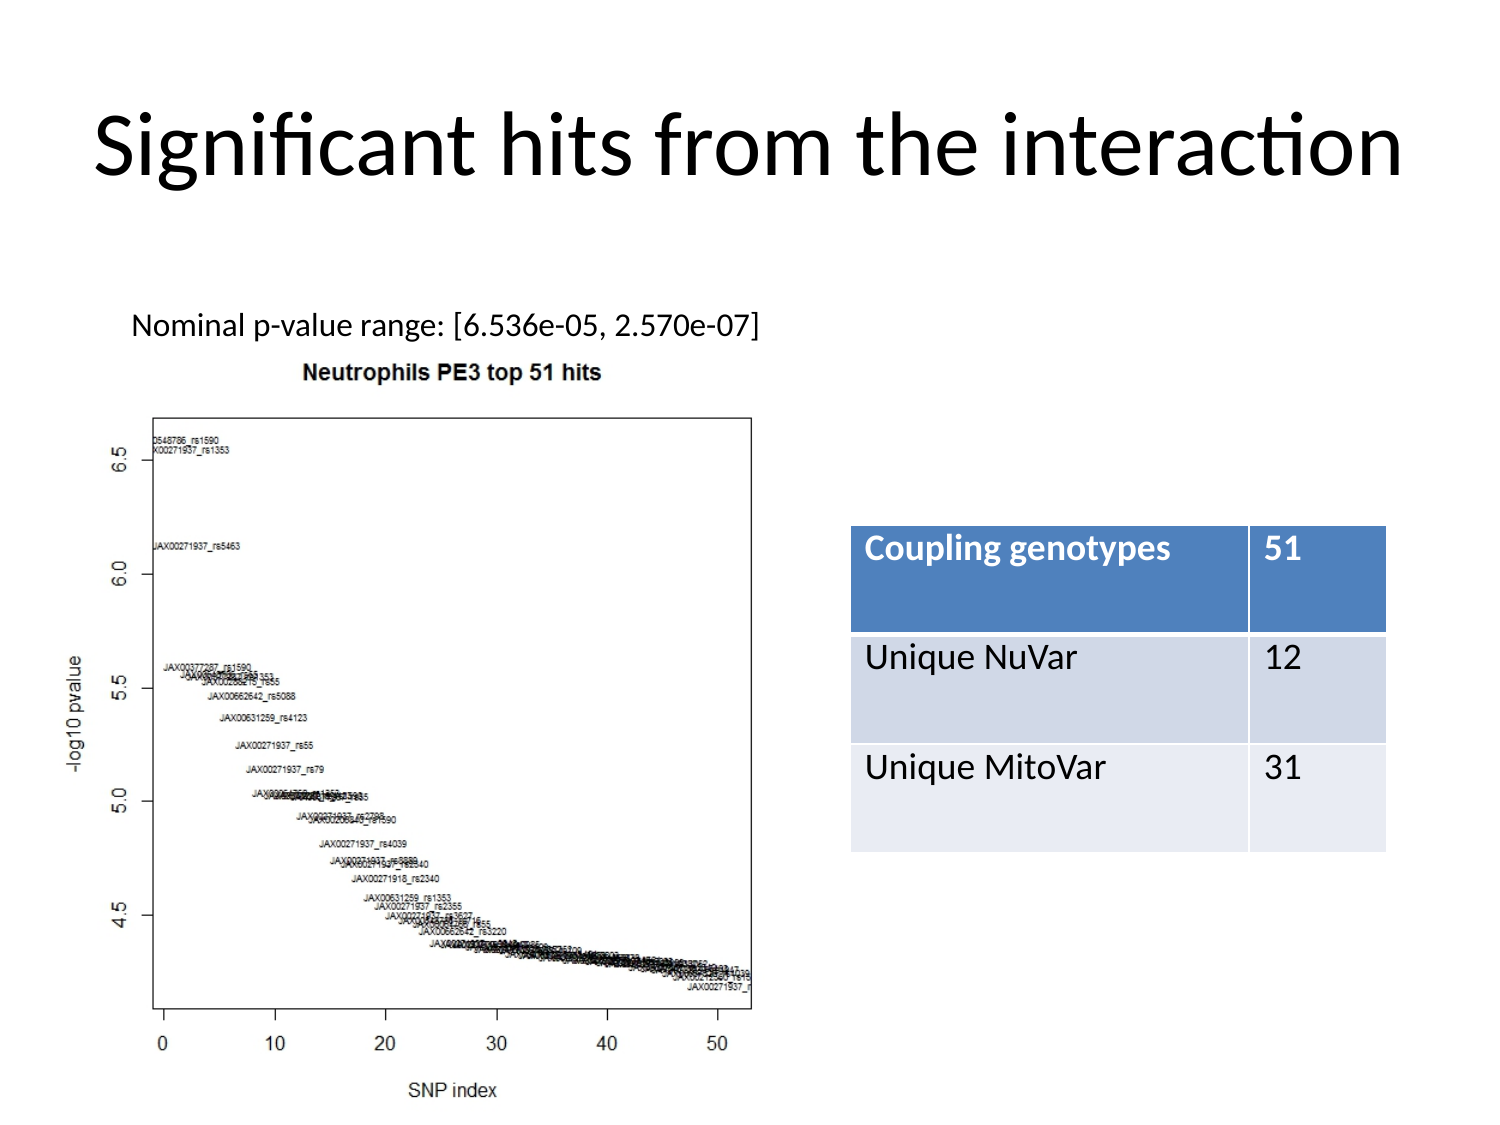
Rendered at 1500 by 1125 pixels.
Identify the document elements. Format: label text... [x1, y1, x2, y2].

table_cell Unique MitoVar [851, 745, 1248, 852]
text_box Nominal p-value range: [6.536e-05, 2.570e-07] [116, 295, 777, 323]
table_cell 12 [1250, 637, 1386, 743]
table_header Coupling genotypes [851, 526, 1248, 632]
picture [59, 324, 801, 1125]
table_cell 31 [1250, 745, 1386, 852]
table_header 51 [1250, 526, 1386, 632]
table_cell Unique NuVar [851, 637, 1248, 743]
title Significant hits from the interaction [75, 45, 1425, 233]
